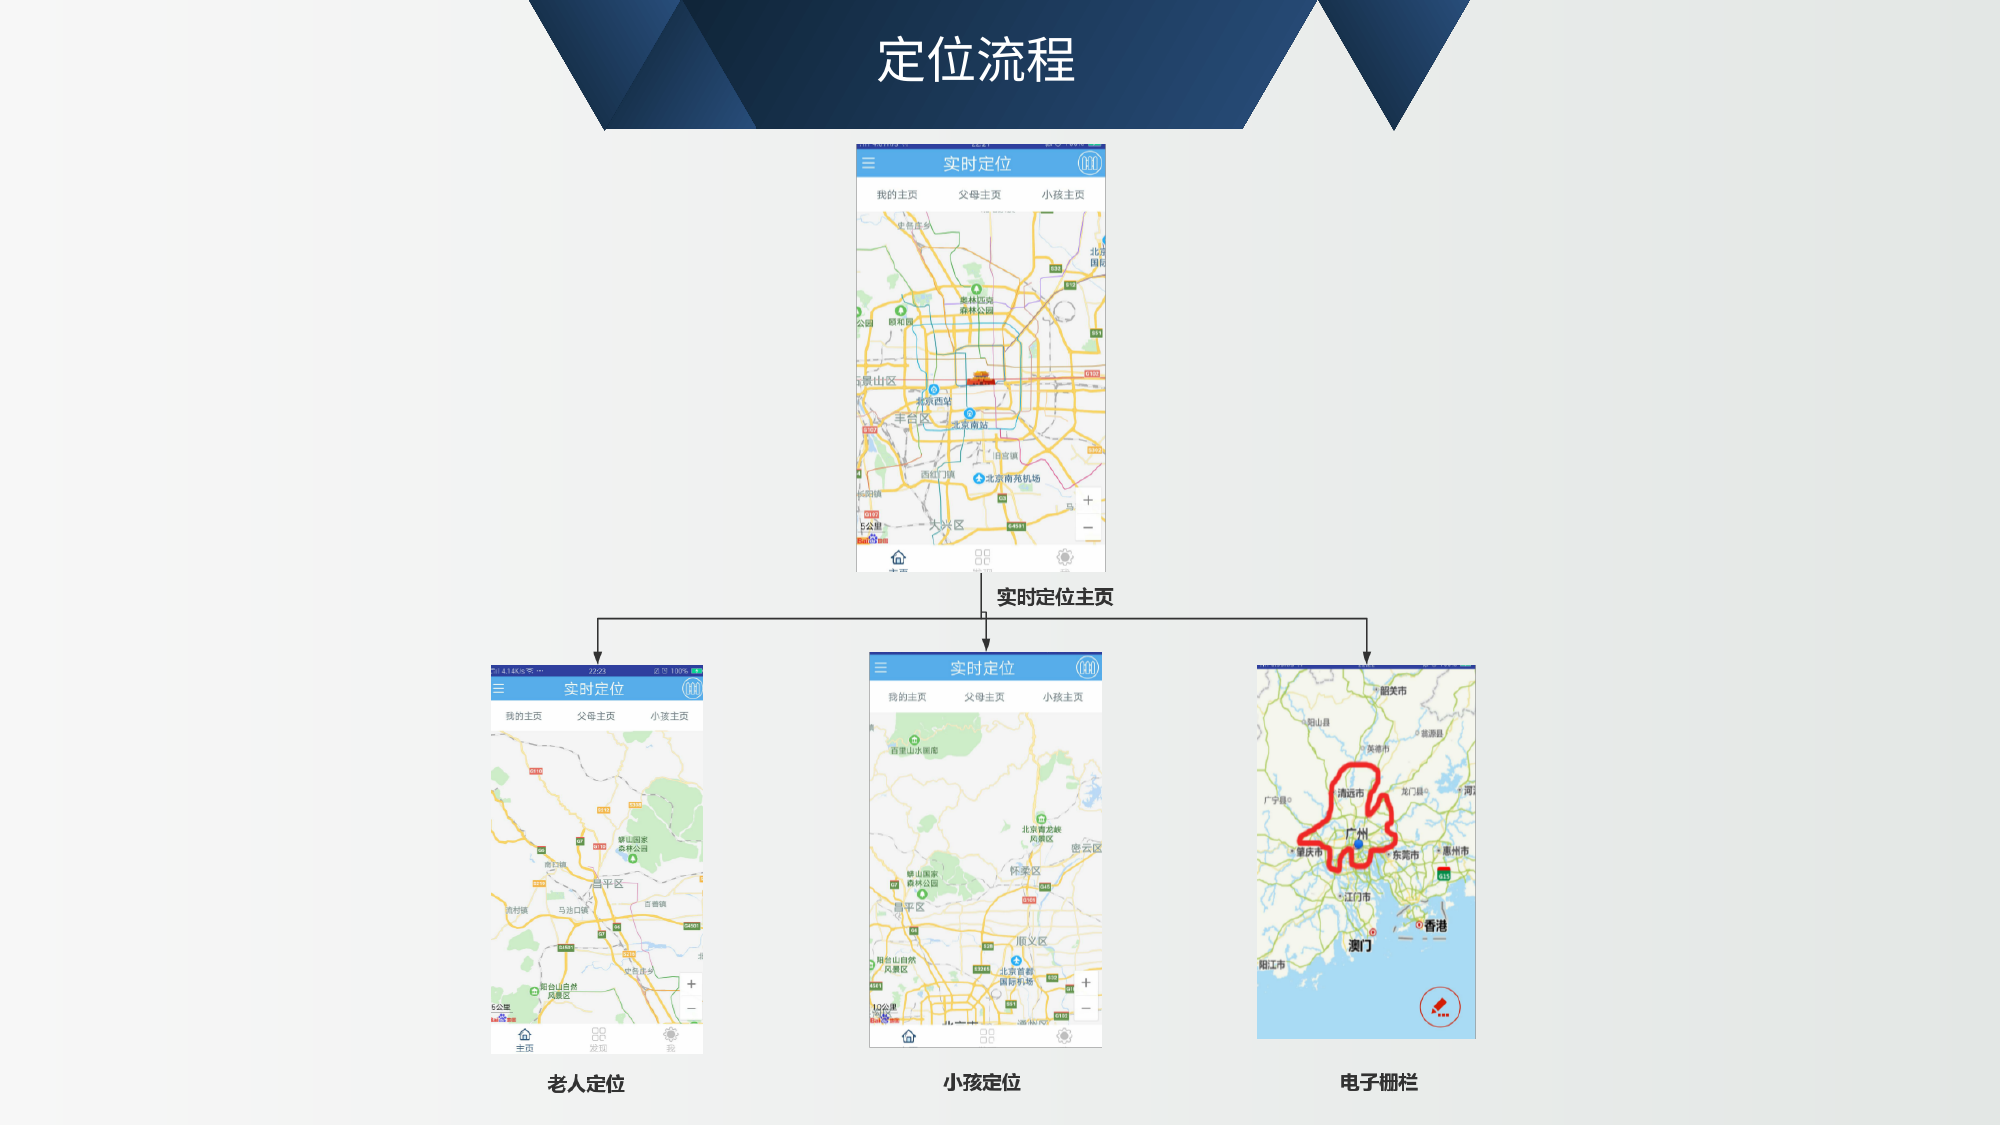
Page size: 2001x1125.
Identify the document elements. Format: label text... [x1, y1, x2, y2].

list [452, 105, 1501, 1125]
title 定位流程 [710, 11, 1243, 105]
